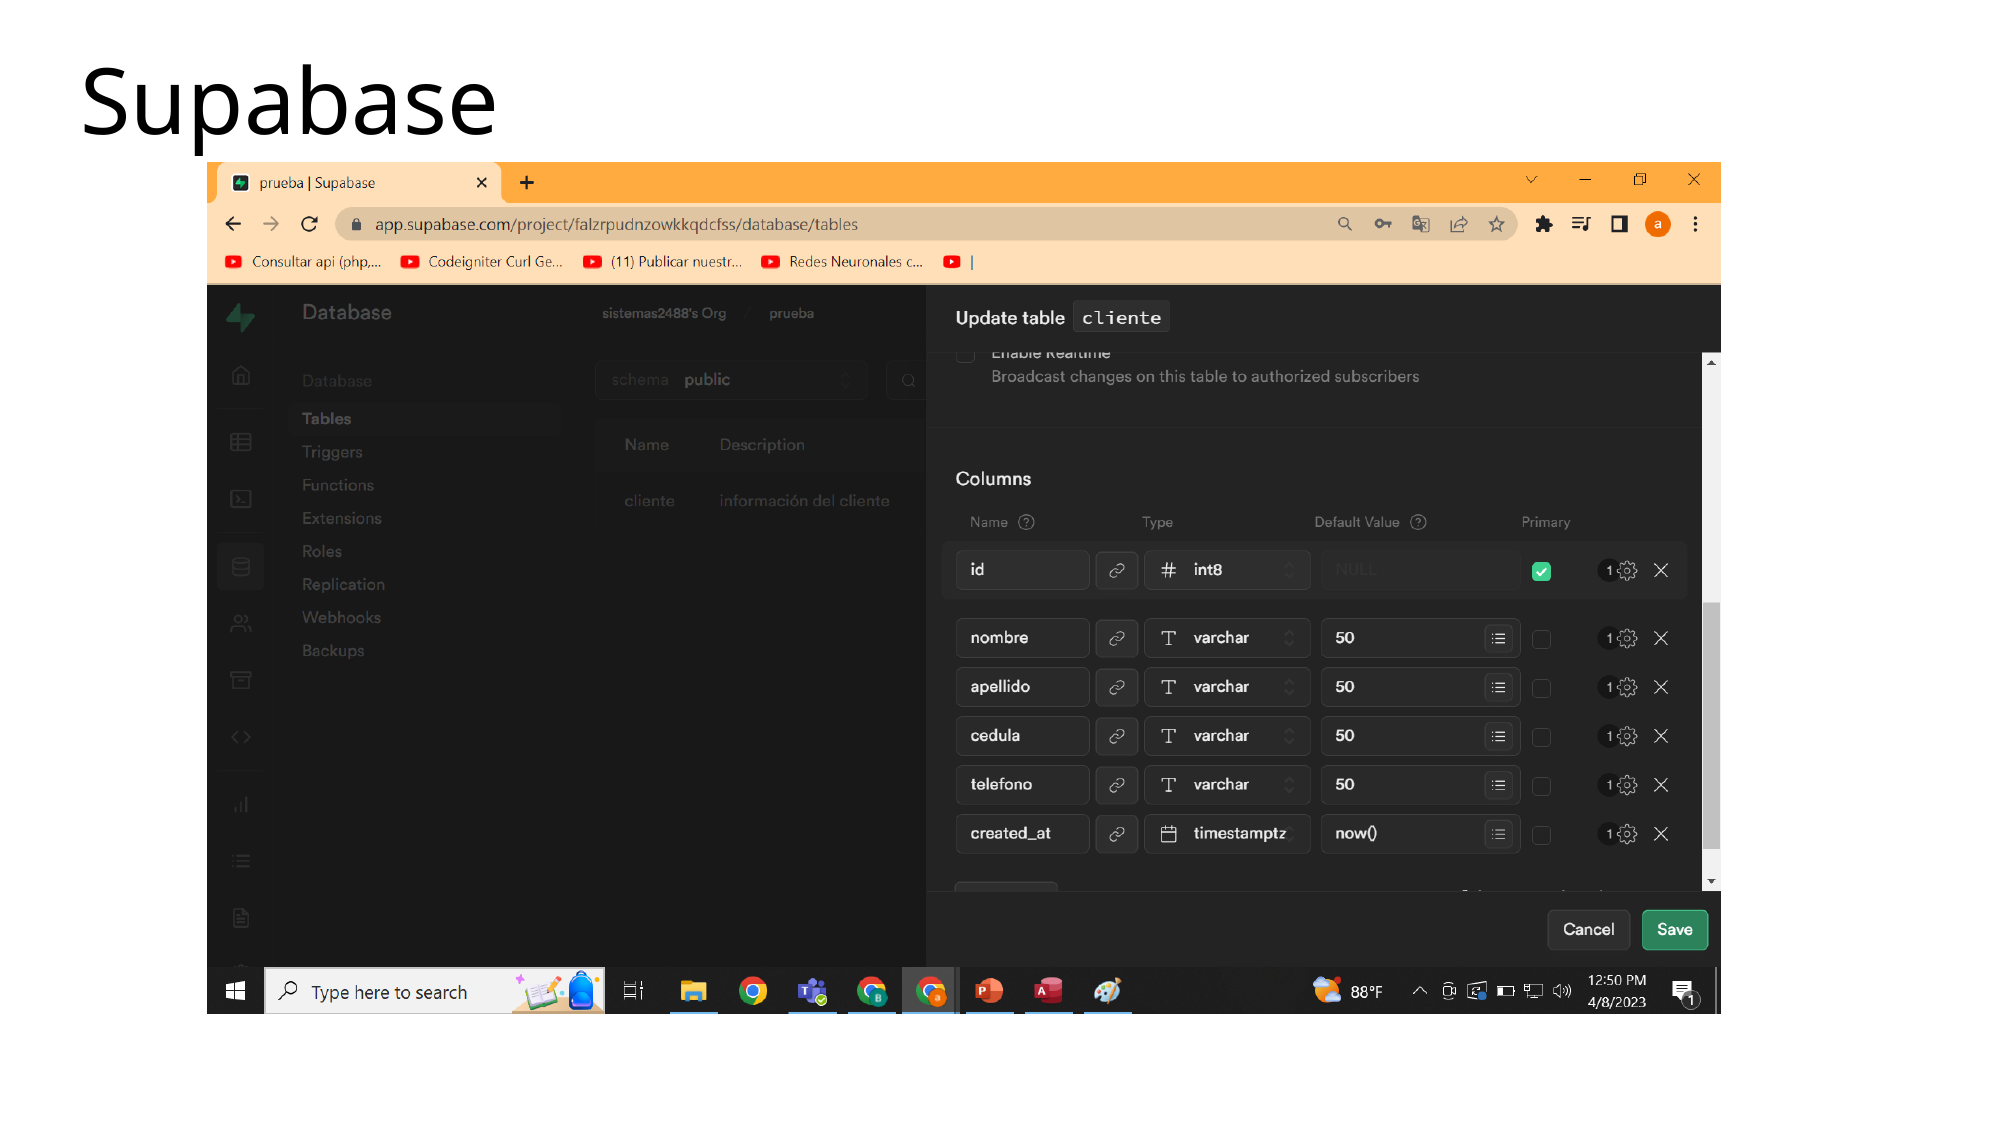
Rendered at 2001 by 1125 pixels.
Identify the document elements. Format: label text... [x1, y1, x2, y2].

title Supabase [65, 47, 1893, 163]
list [207, 162, 1721, 1014]
